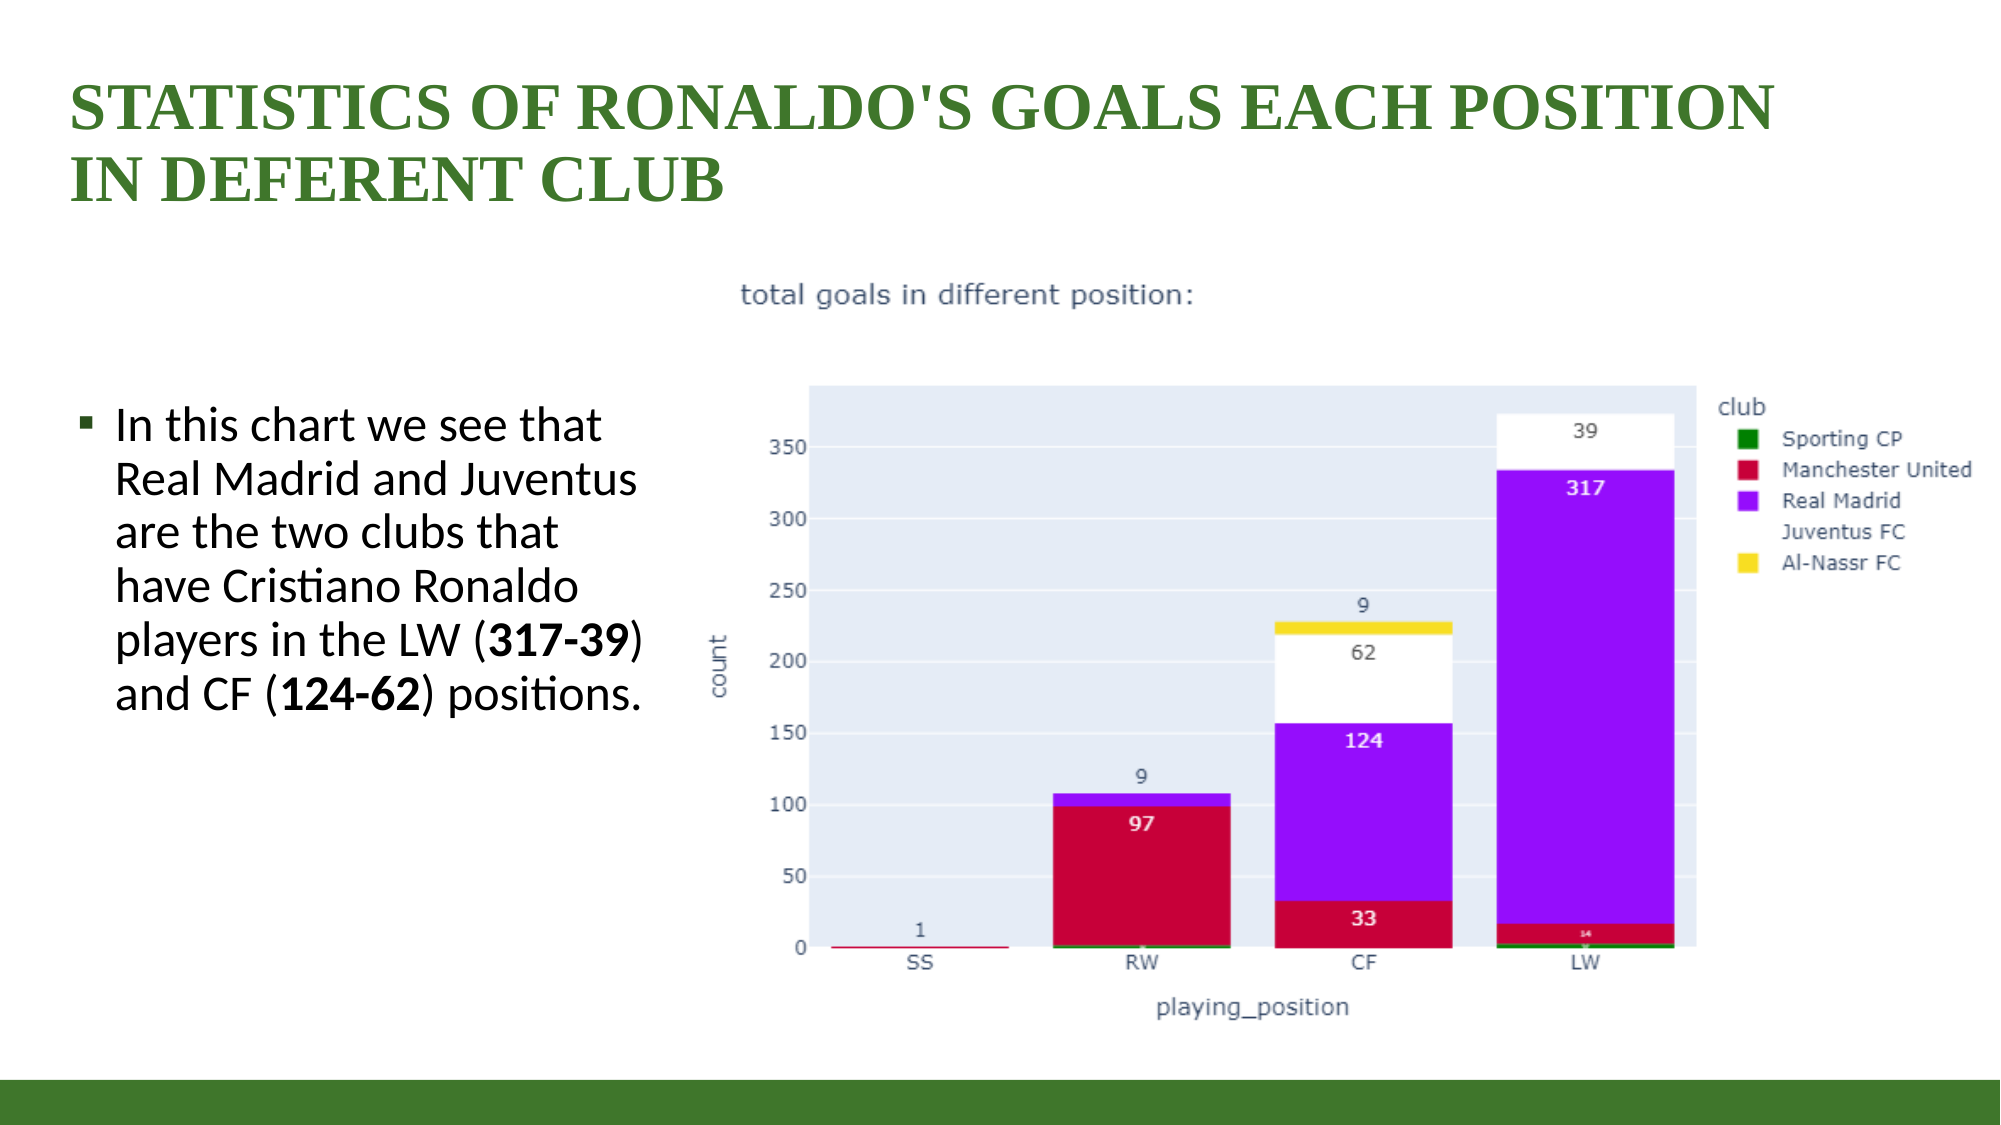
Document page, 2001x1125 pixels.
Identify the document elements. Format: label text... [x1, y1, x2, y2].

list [674, 223, 2000, 1079]
title Statistics of Ronaldo's goals each position in deferent club [55, 46, 1816, 224]
list In this chart we see that Real Madrid and Juventus are the two clubs that have Cristiano Ronaldo players in the LW (317-39) and CF (124-62) positions. [55, 390, 662, 735]
